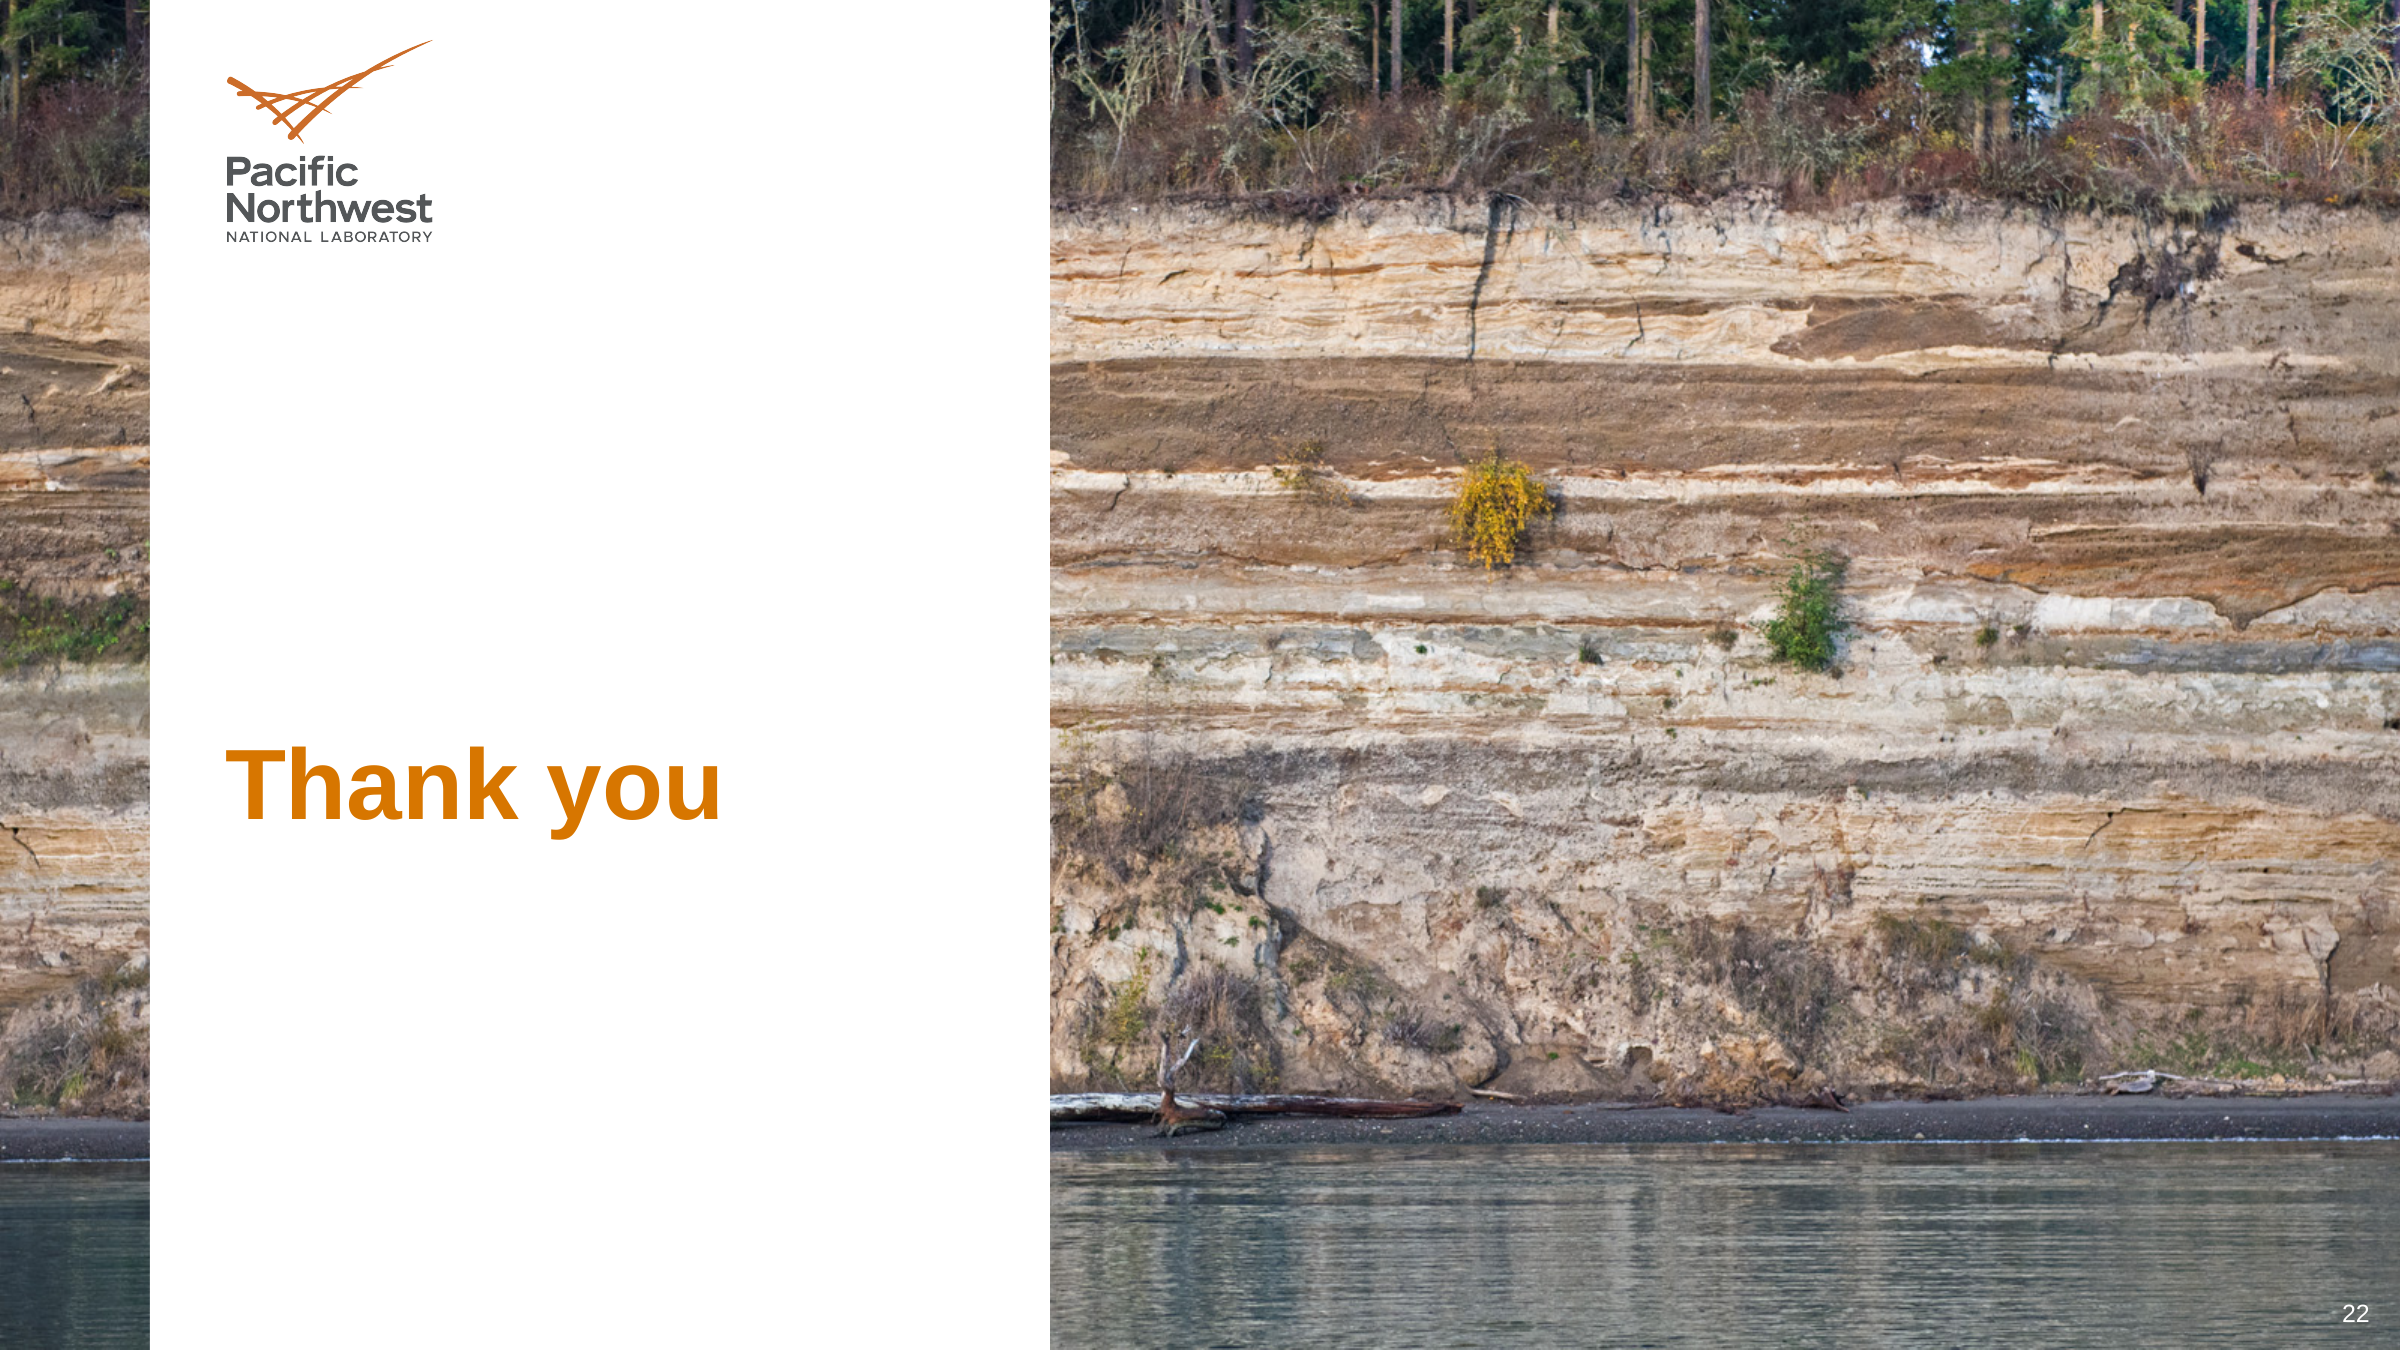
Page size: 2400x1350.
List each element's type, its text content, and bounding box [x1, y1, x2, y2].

picture [1050, 0, 2400, 1350]
picture [0, 0, 149, 1350]
picture [225, 38, 435, 244]
slide_number 22 [2295, 1275, 2370, 1350]
